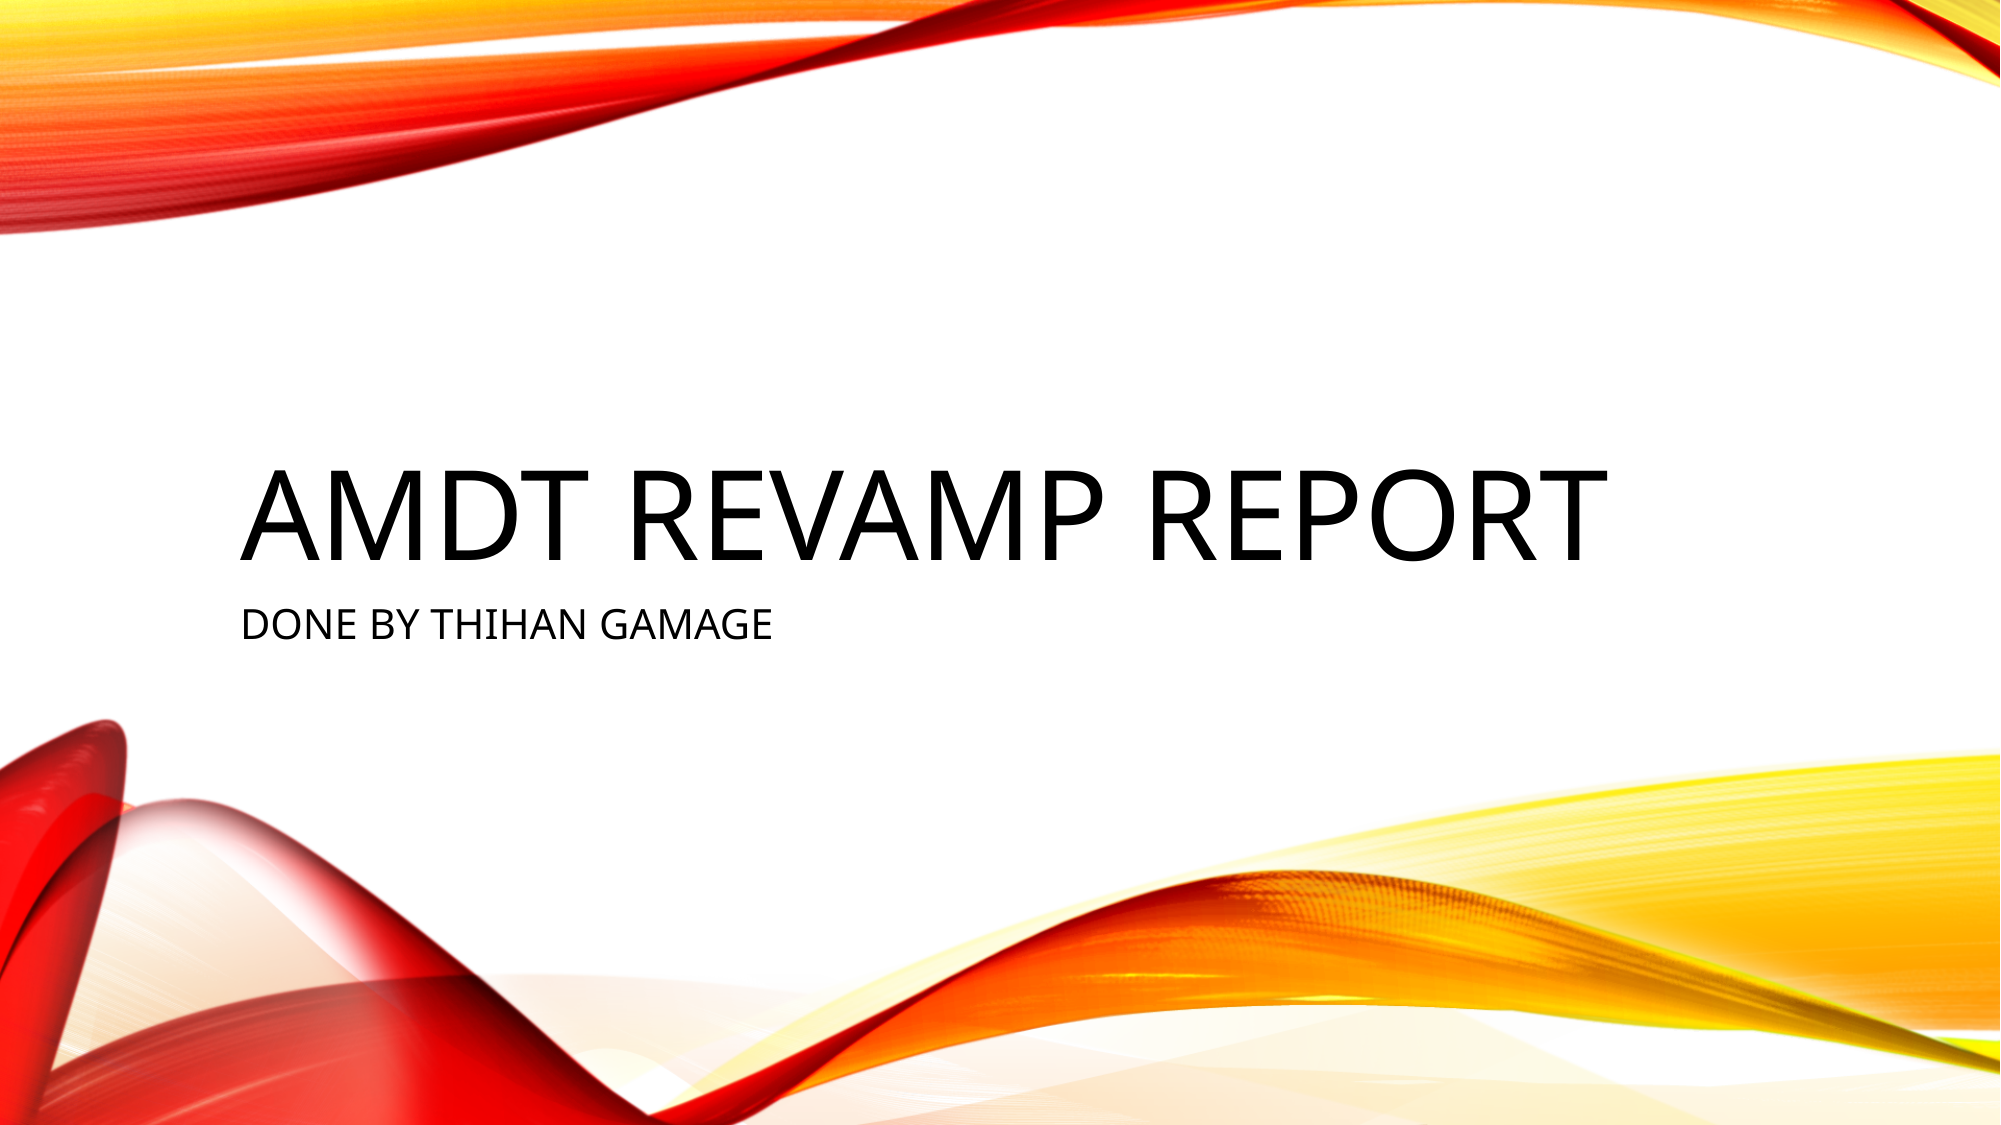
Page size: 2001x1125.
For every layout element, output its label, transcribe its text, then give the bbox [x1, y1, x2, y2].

picture [0, 717, 2000, 1125]
title Amdt revAMP REPORT [225, 295, 1775, 595]
picture [0, 0, 2000, 237]
subtitle DONE BY THIHAN GAMAGE [225, 595, 1775, 709]
